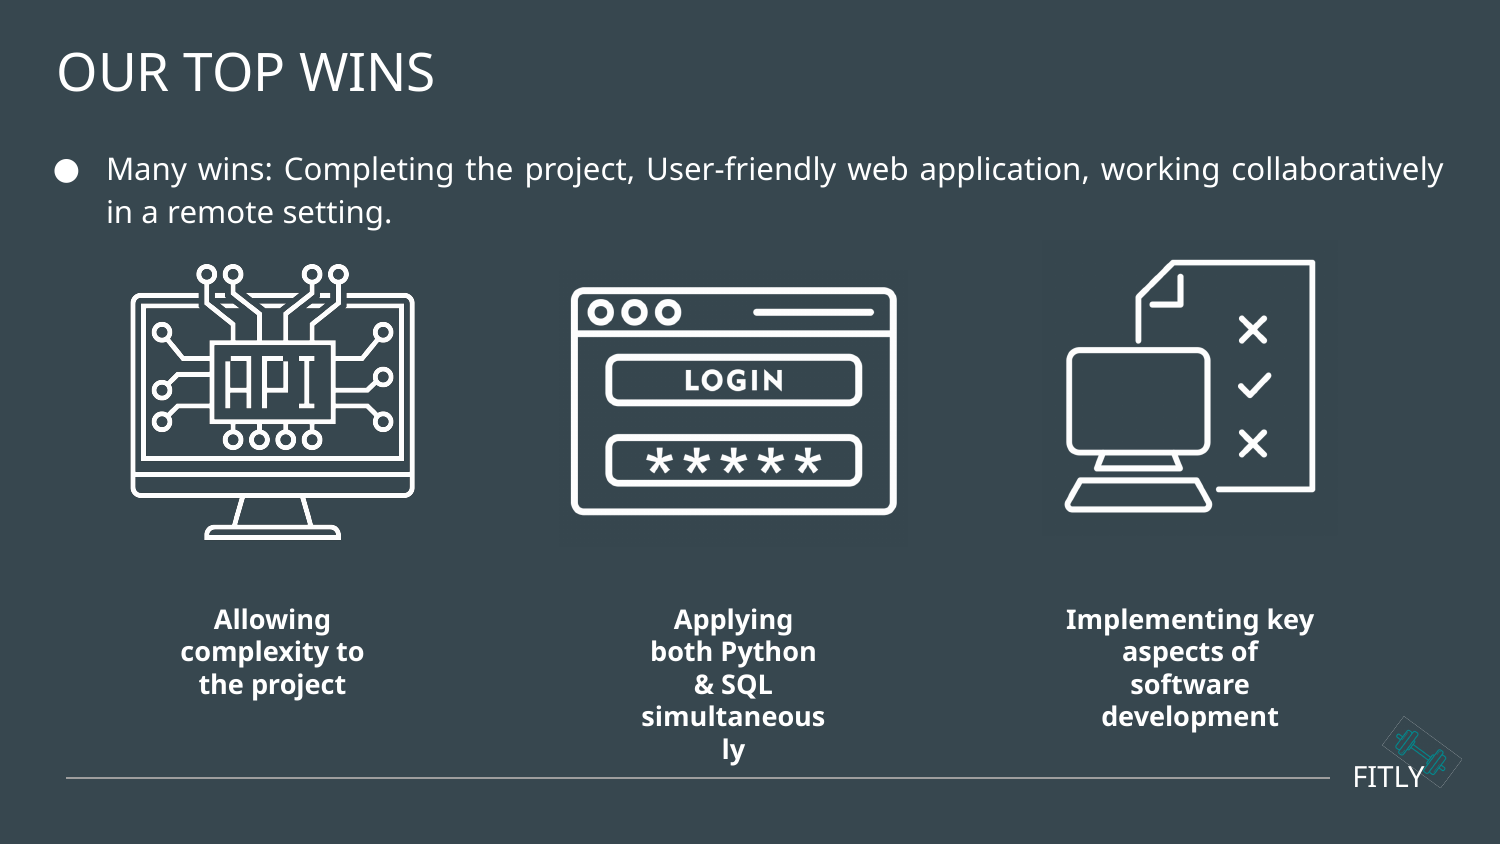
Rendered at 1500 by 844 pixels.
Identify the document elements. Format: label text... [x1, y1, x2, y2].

text_box Applying both Python & SQL simultaneously [626, 587, 841, 777]
picture [1042, 239, 1338, 536]
title OUR TOP WINS [41, 23, 1440, 118]
picture [104, 239, 442, 577]
text_box Many wins: Completing the project, User-friendly web application, working collaboratively in a remote setting. [16, 128, 1461, 245]
picture [559, 269, 908, 547]
text_box Implementing key aspects of software development [1050, 587, 1330, 748]
text_box Allowing complexity to the project [165, 587, 380, 715]
text_box FITLY [1337, 743, 1451, 809]
picture [1385, 717, 1461, 773]
